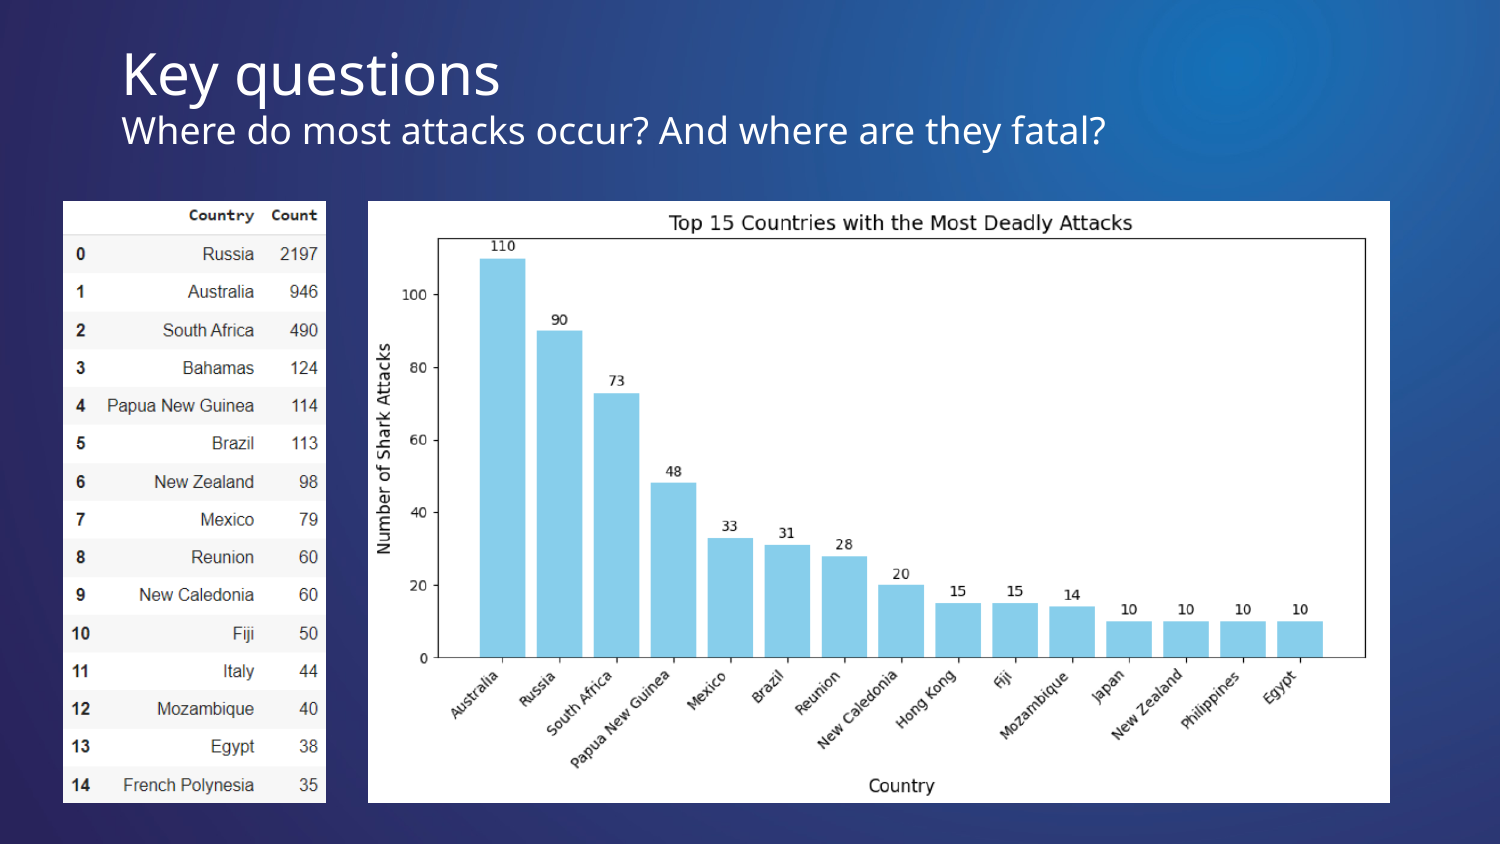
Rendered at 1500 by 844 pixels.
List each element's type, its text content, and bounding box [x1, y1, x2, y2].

title Key questions Where do most attacks occur? And where are they fatal? [106, 22, 1369, 114]
picture [0, 0, 1500, 844]
